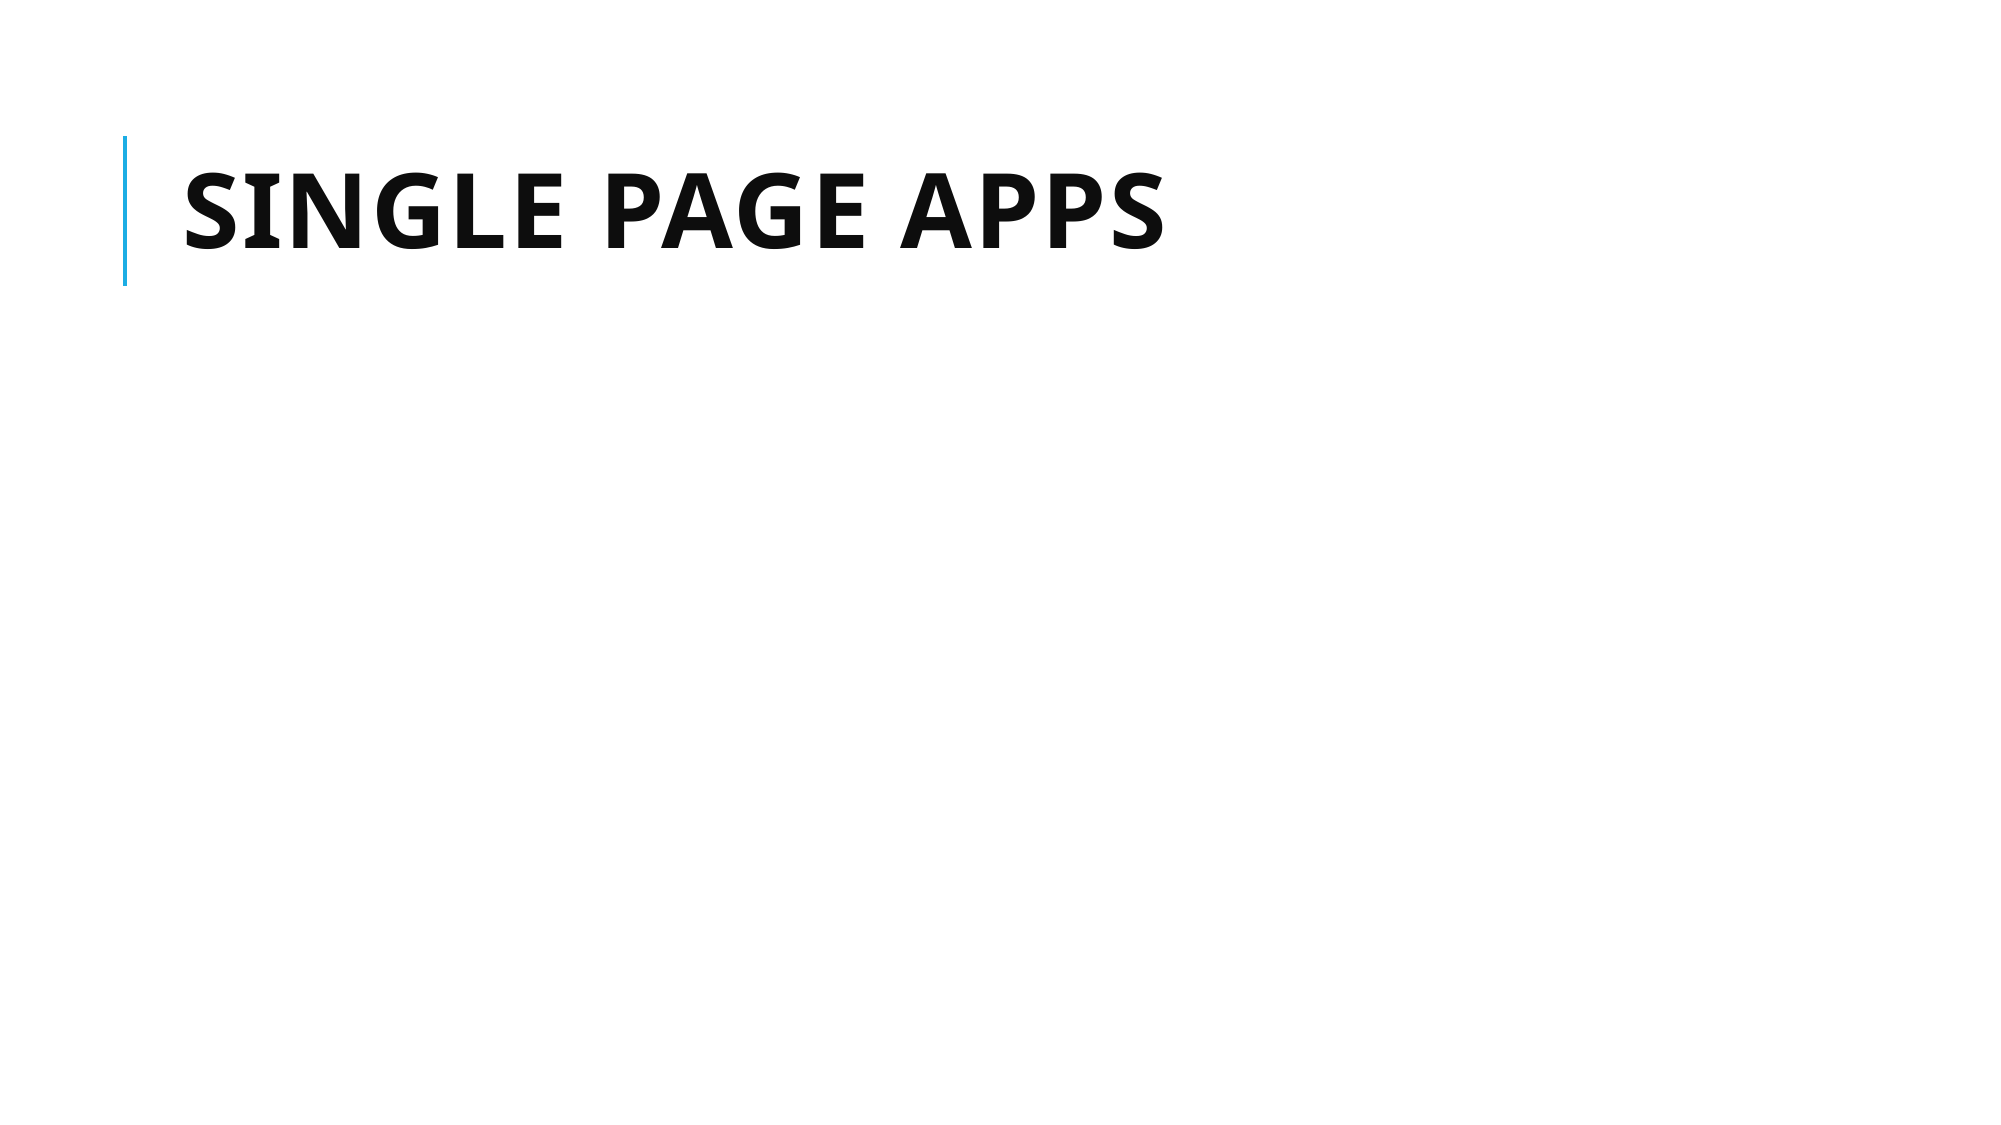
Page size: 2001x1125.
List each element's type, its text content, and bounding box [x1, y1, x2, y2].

title Single Page Apps [168, 96, 1763, 342]
